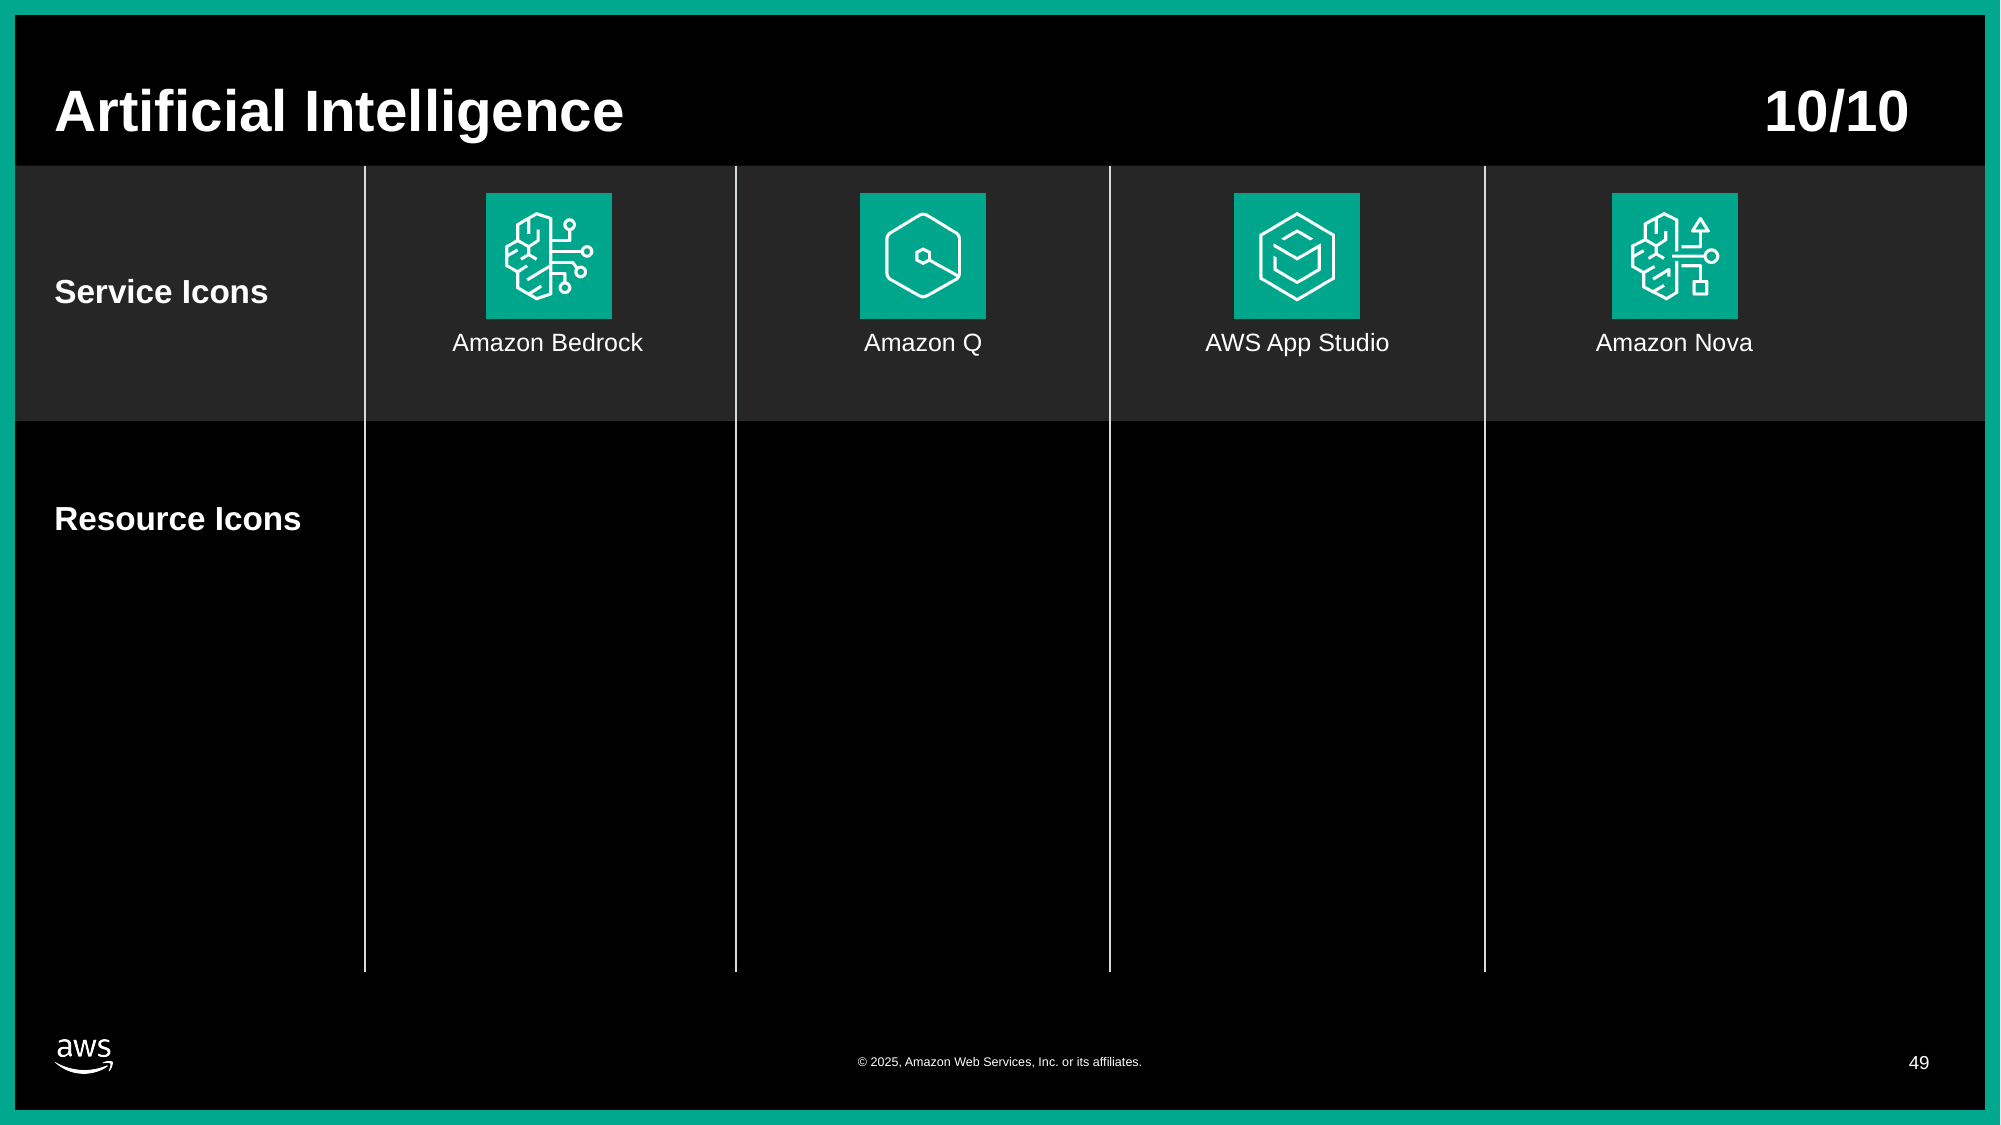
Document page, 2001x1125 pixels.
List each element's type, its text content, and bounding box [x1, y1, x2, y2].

picture [860, 193, 986, 319]
text_box Amazon Q [736, 319, 1109, 364]
picture [55, 1039, 113, 1074]
text_box AWS App Studio [1111, 319, 1484, 364]
slide_number 49 [1494, 1031, 1945, 1092]
picture [1234, 193, 1360, 319]
text_box Amazon Bedrock [361, 319, 735, 364]
picture [486, 193, 612, 319]
footer © 2025, Amazon Web Services, Inc. or its affiliates. [662, 1031, 1338, 1092]
title Artificial Intelligence 10/10 [39, 59, 1945, 166]
picture [1612, 193, 1738, 319]
text_box Amazon Nova [1487, 319, 1862, 364]
